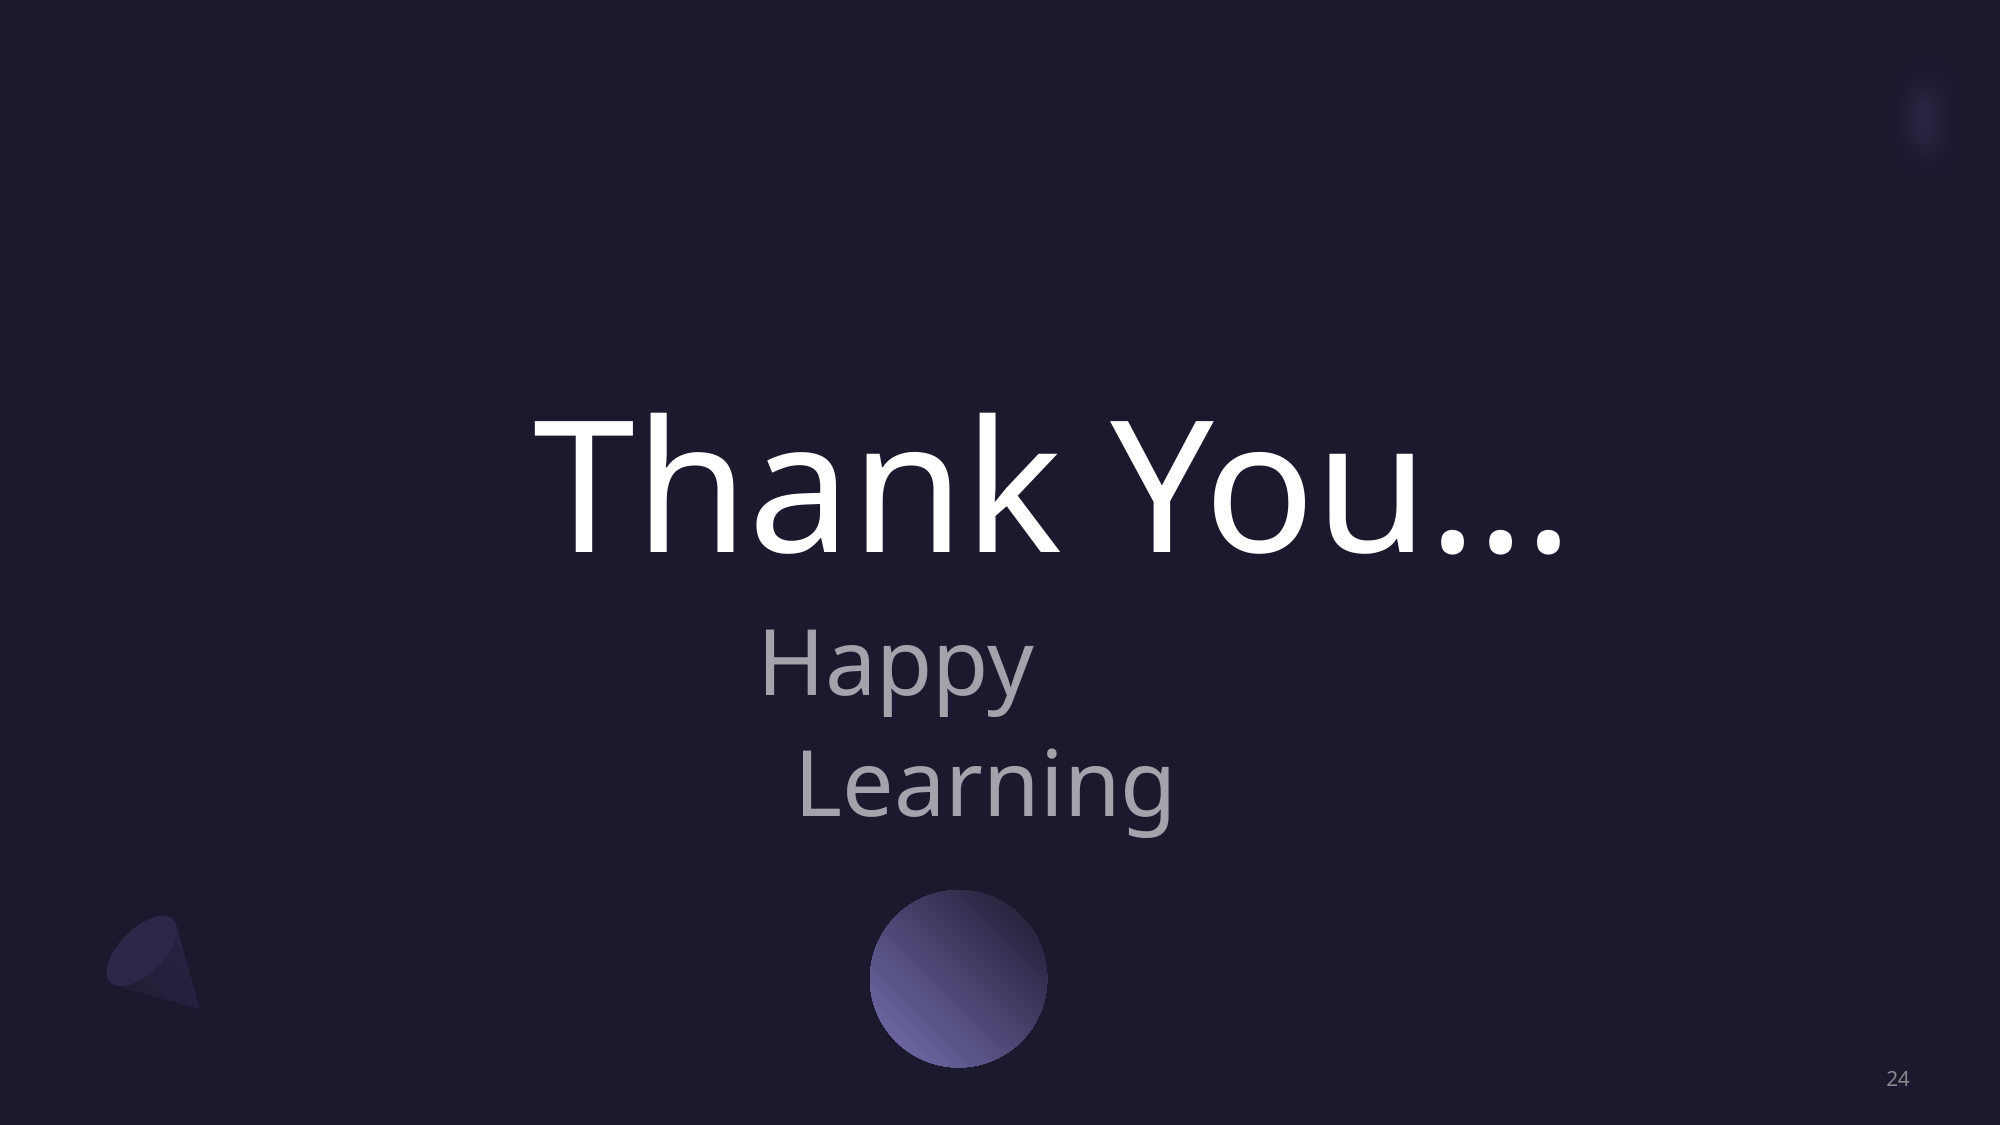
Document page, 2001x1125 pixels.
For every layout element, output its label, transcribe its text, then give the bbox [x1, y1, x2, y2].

subtitle Happy Learning [757, 592, 1433, 765]
slide_number 24 [1632, 1067, 1910, 1093]
title Thank You… [504, 374, 1604, 593]
